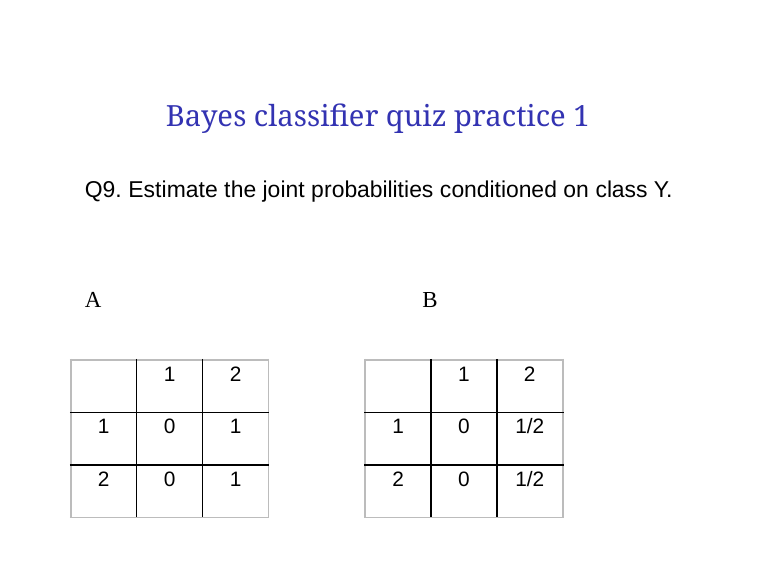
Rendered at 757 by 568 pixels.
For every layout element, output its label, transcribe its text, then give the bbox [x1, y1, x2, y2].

title Bayes classifier quiz practice 1 [94, 97, 662, 192]
